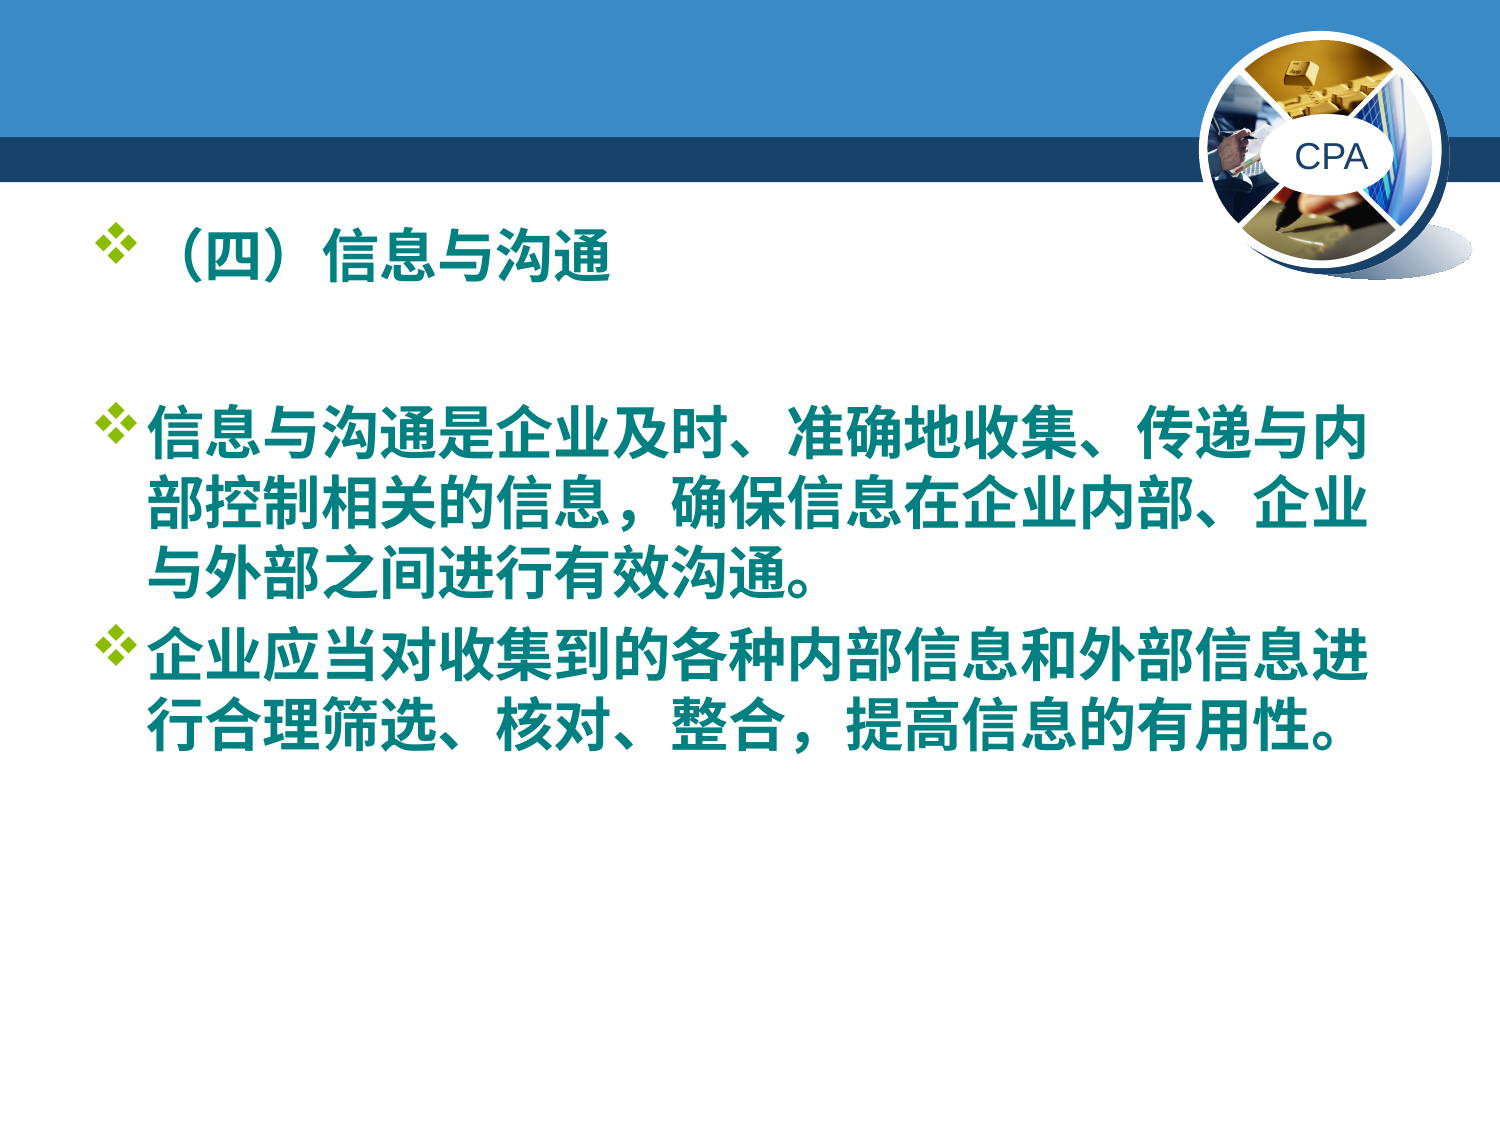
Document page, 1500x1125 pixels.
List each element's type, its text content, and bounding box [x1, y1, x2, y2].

picture [1244, 40, 1394, 119]
list （四）信息与沟通 信息与沟通是企业及时、准确地收集、传递与内部控制相关的信息，确保信息在企业内部、企业与外部之间进行有效沟通。 企业应当对收集到的各种内部信息和外部信息进行合理筛选、核对、整合，提高信息的有用性。 [74, 203, 1426, 1065]
picture [1267, 186, 1369, 203]
picture [1207, 74, 1287, 203]
picture [1354, 73, 1433, 203]
